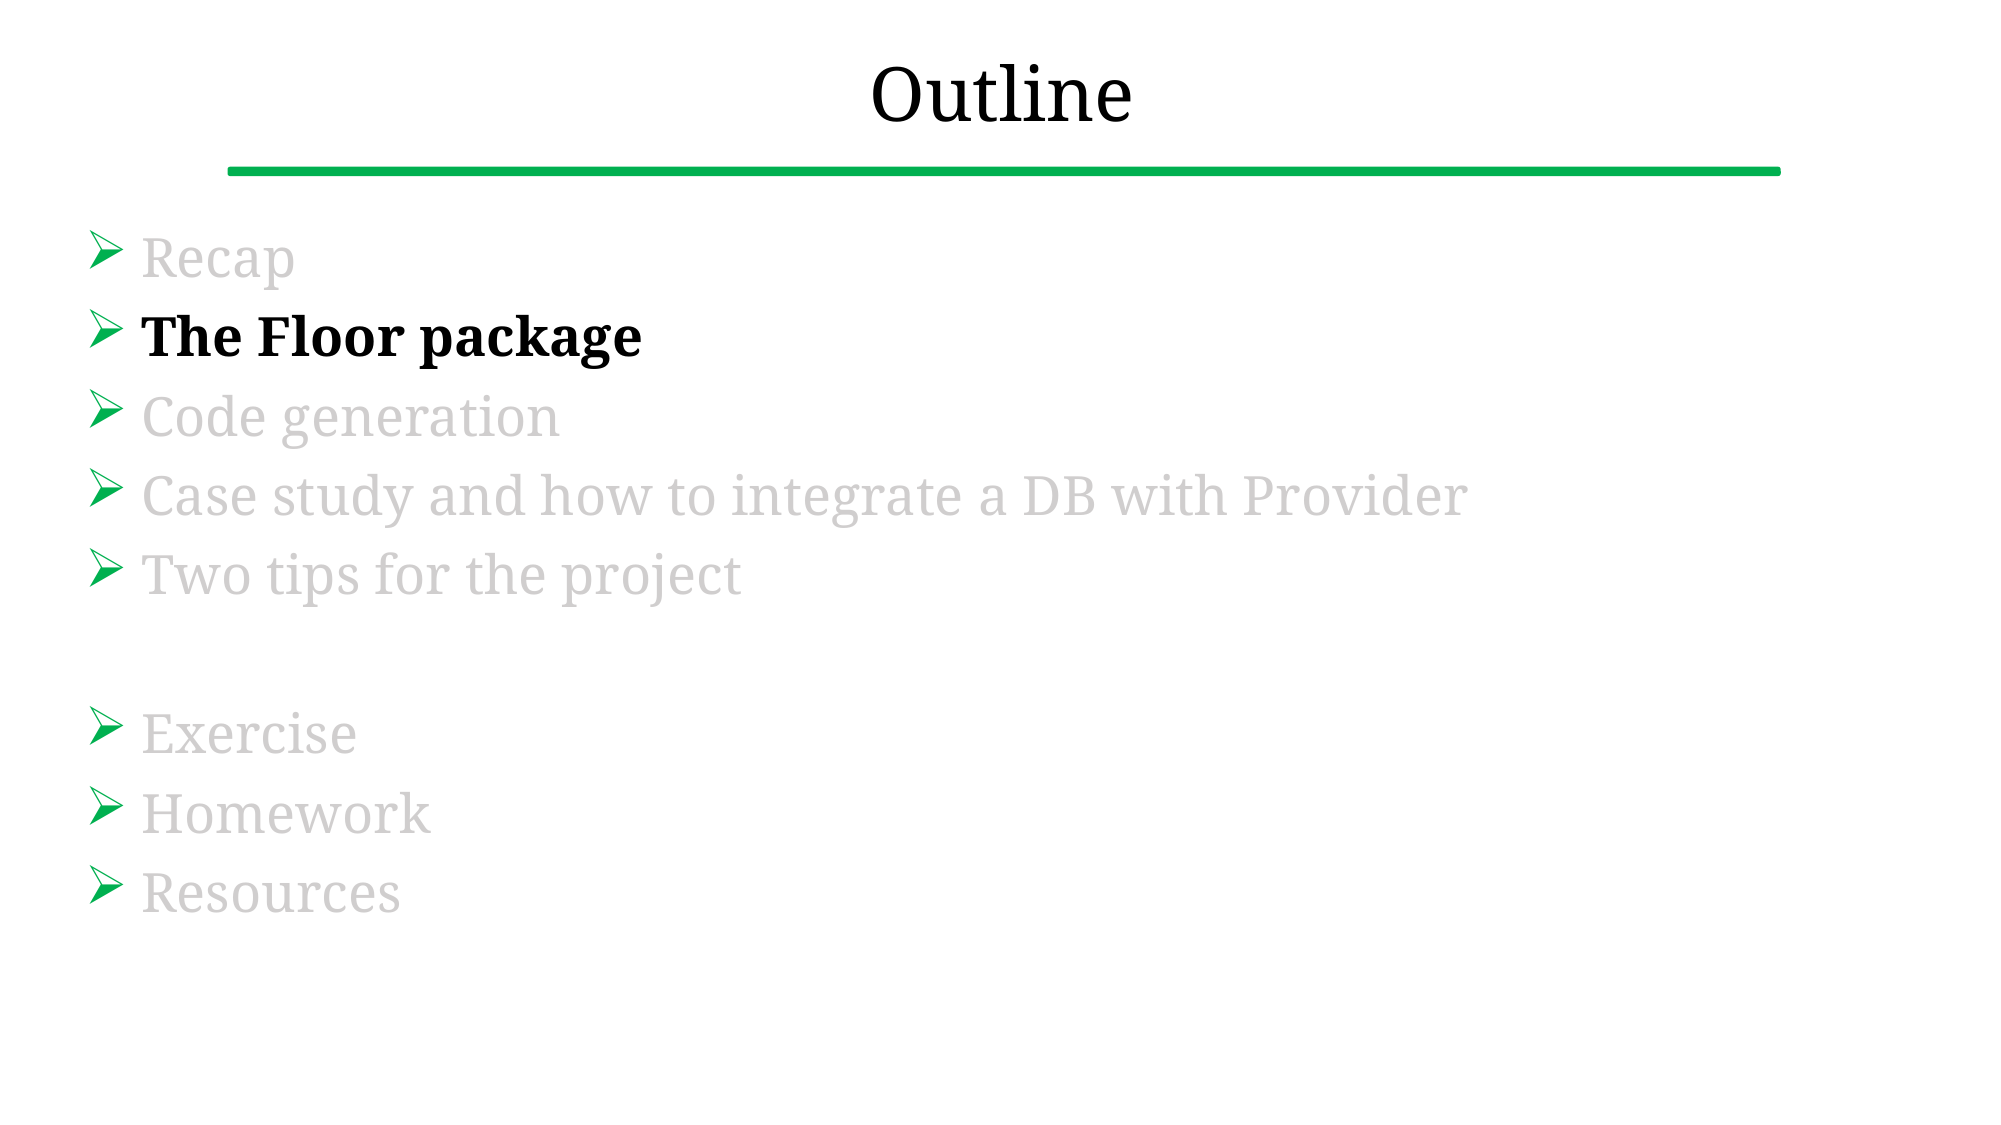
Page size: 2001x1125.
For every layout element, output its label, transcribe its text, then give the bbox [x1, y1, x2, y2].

title Outline [70, 26, 1936, 168]
list Recap The Floor package Code generation Case study and how to integrate a DB with Provider Two tips for the project Exercise Homework Resources [70, 223, 1910, 1099]
